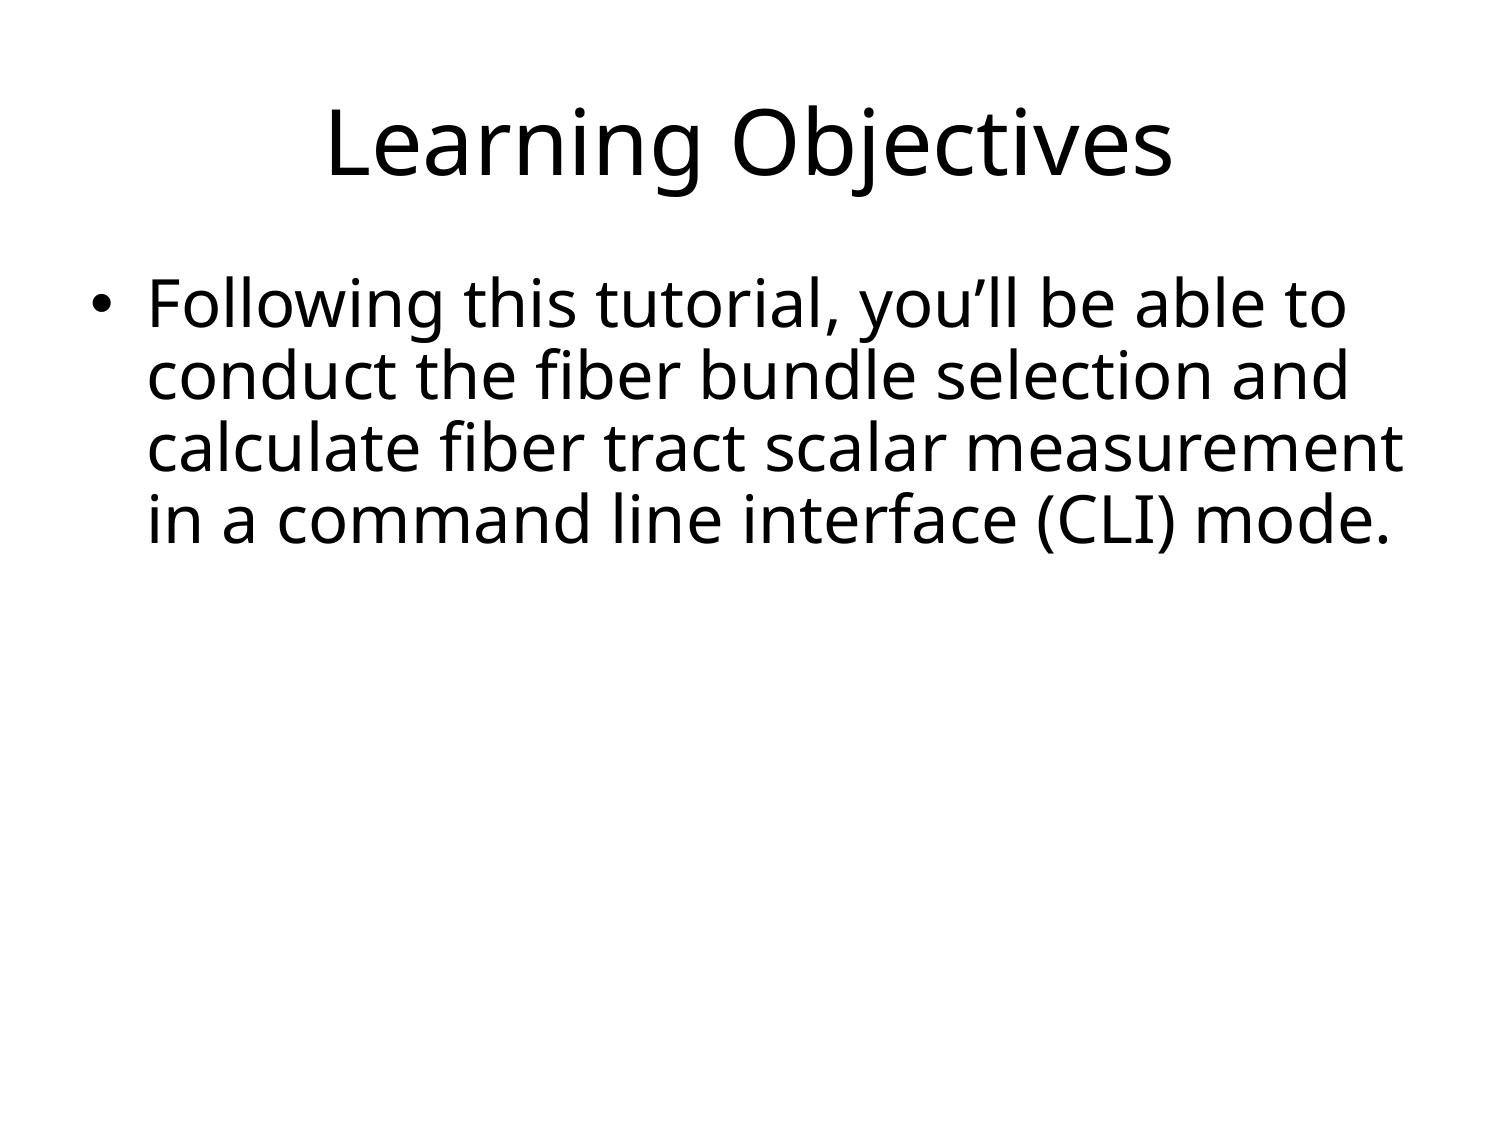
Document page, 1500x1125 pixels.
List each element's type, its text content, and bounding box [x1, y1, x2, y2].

list Following this tutorial, you’ll be able to conduct the fiber bundle selection and calculate fiber tract scalar measurement in a command line interface (CLI) mode. [75, 262, 1425, 1005]
title Learning Objectives [75, 45, 1425, 233]
